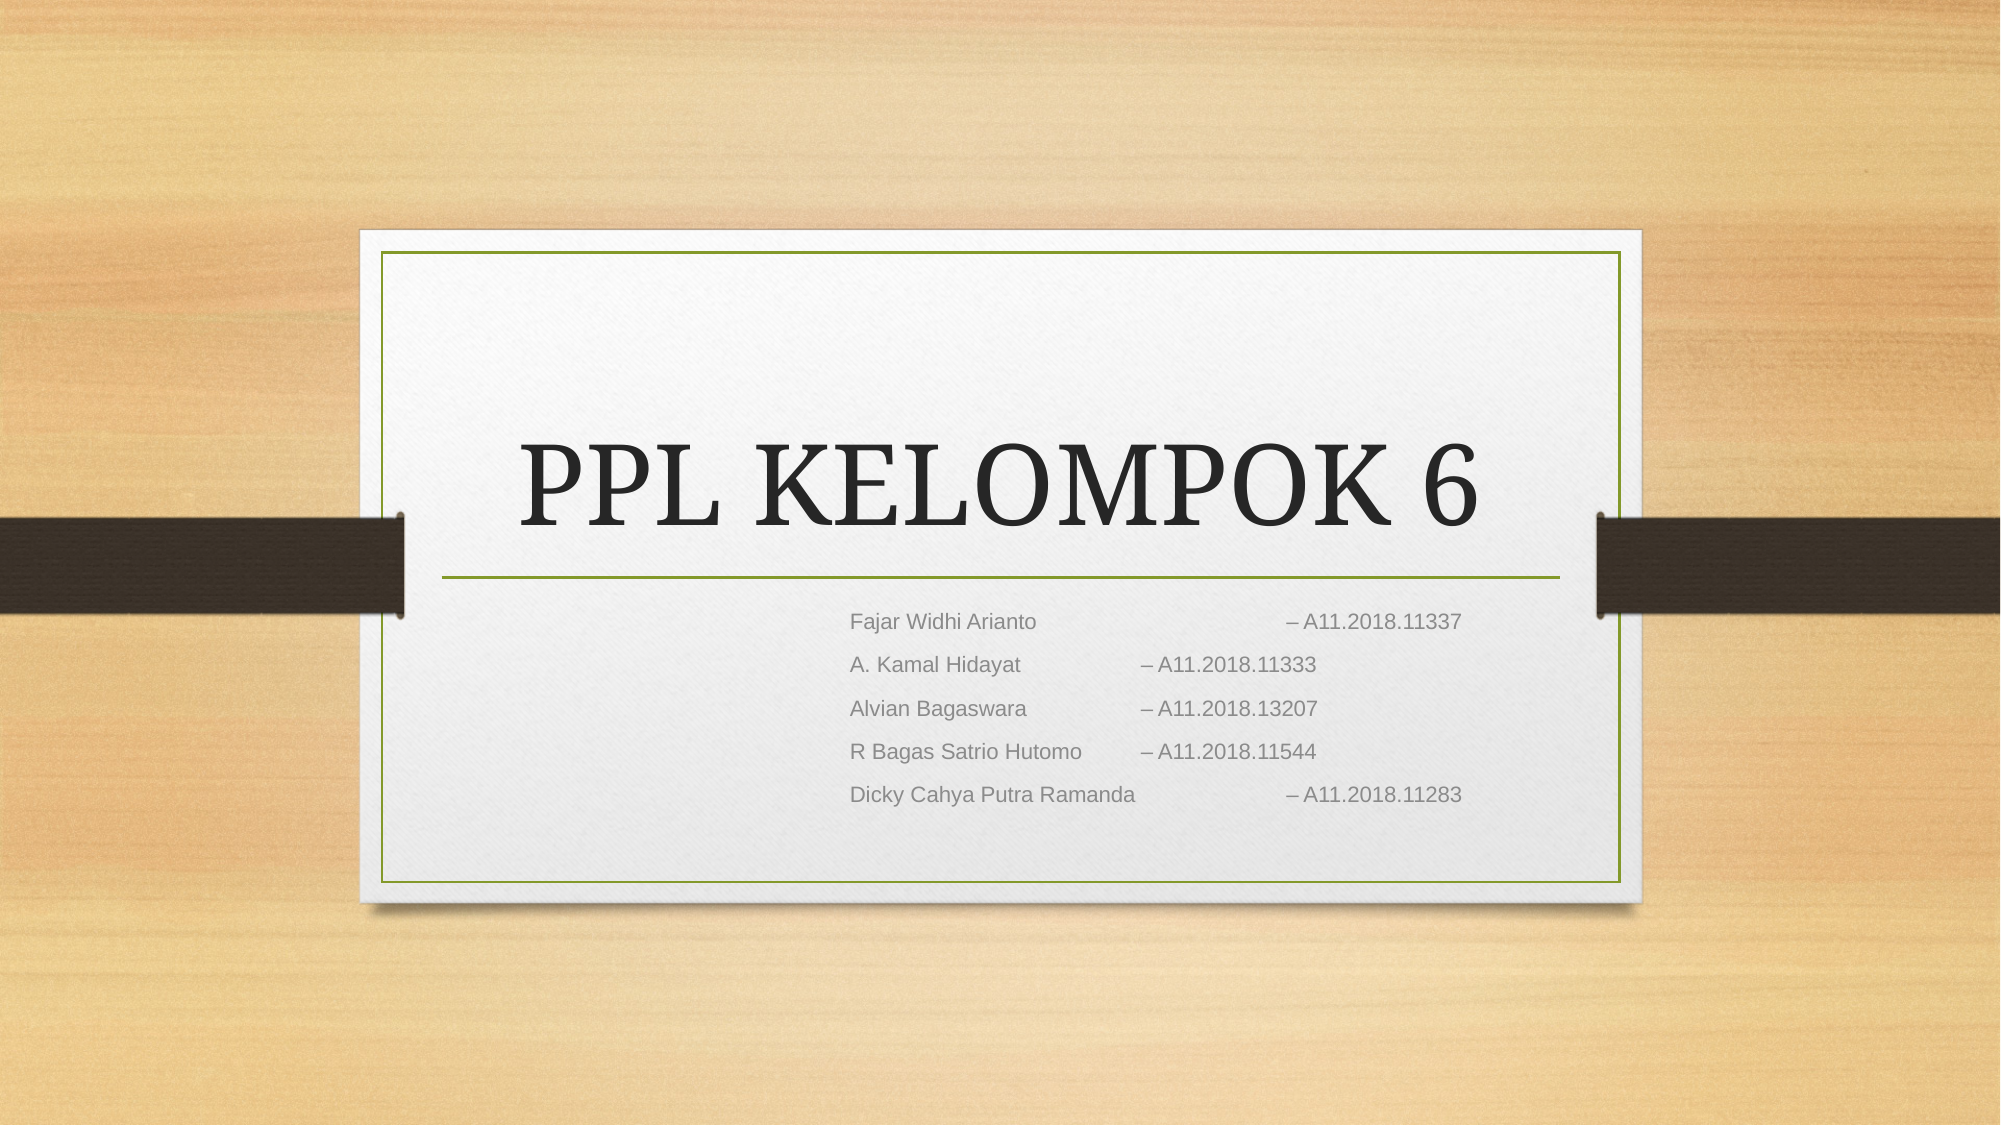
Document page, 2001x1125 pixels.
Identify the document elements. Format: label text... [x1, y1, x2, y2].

title PPL KELOMPOK 6 [441, 306, 1560, 556]
subtitle Fajar Widhi Arianto – A11.2018.11337 A. Kamal Hidayat – A11.2018.11333 Alvian Bagaswara – A11.2018.13207 R Bagas Satrio Hutomo – A11.2018.11544 Dicky Cahya Putra Ramanda – A11.2018.11283 [441, 600, 1560, 817]
picture [0, 0, 2001, 1125]
